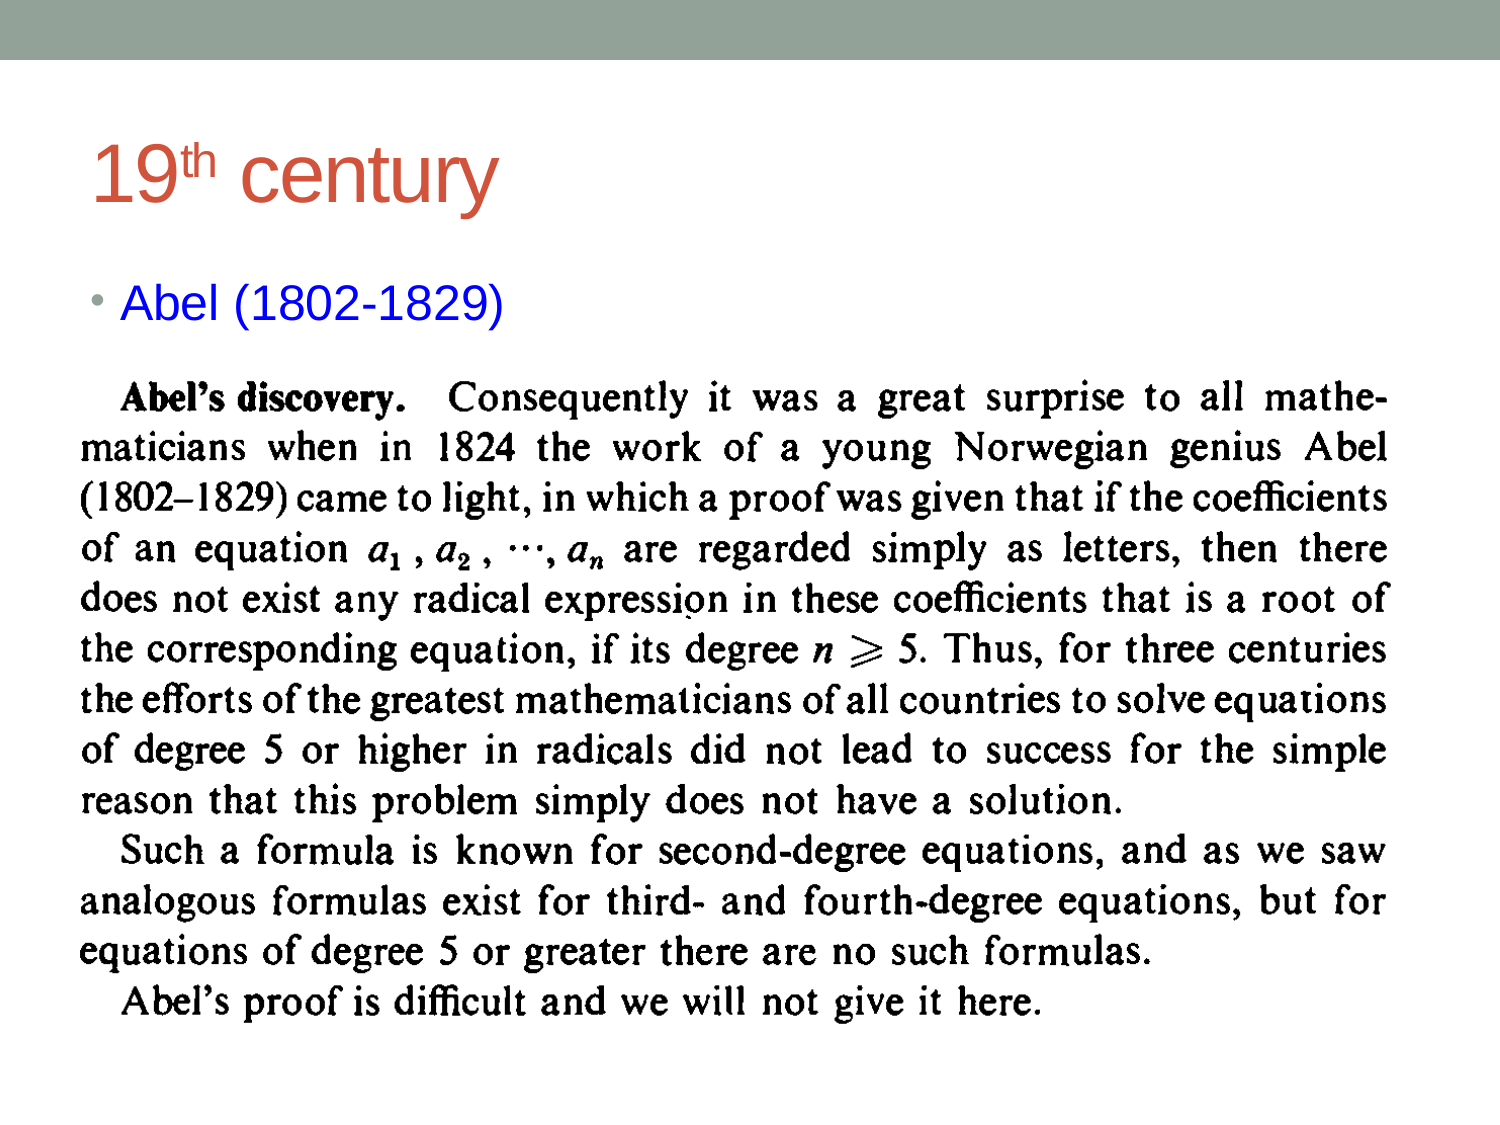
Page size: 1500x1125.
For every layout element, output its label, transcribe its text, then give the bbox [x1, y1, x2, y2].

title 19th century [75, 87, 1425, 250]
list Abel (1802-1829) [75, 262, 1425, 1063]
picture [74, 365, 1406, 1039]
